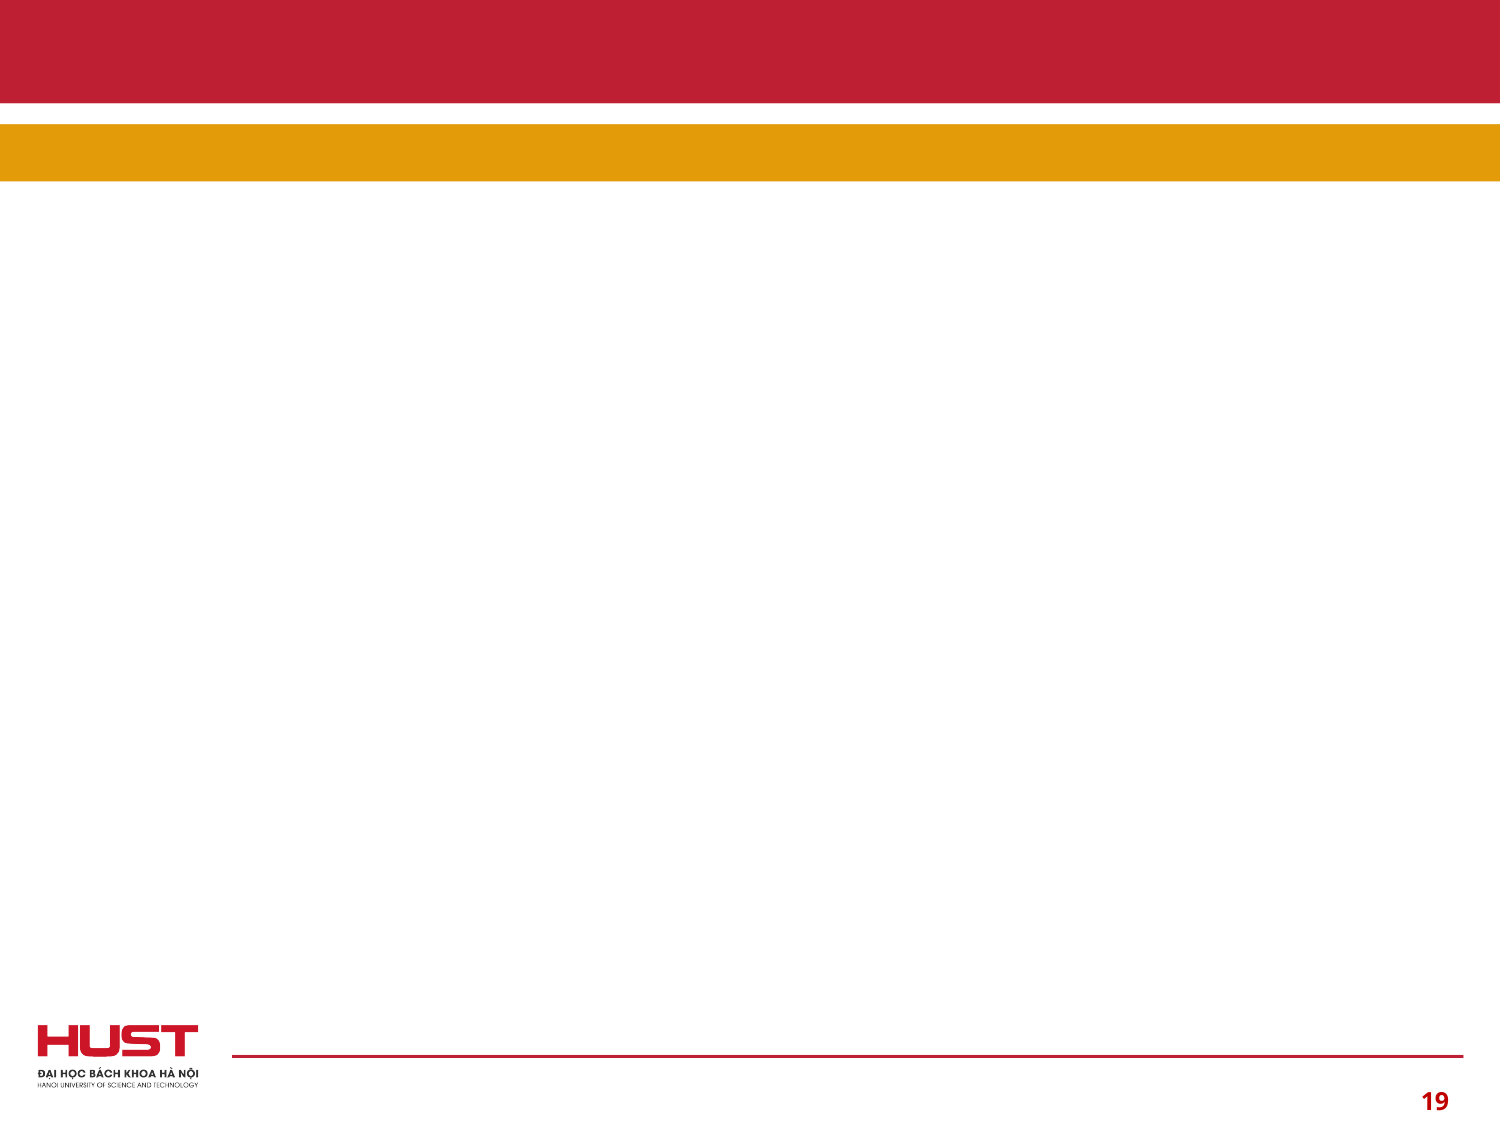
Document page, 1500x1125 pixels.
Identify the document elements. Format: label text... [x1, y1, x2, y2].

picture [0, 0, 1500, 1125]
slide_number 19 [1126, 1078, 1464, 1125]
